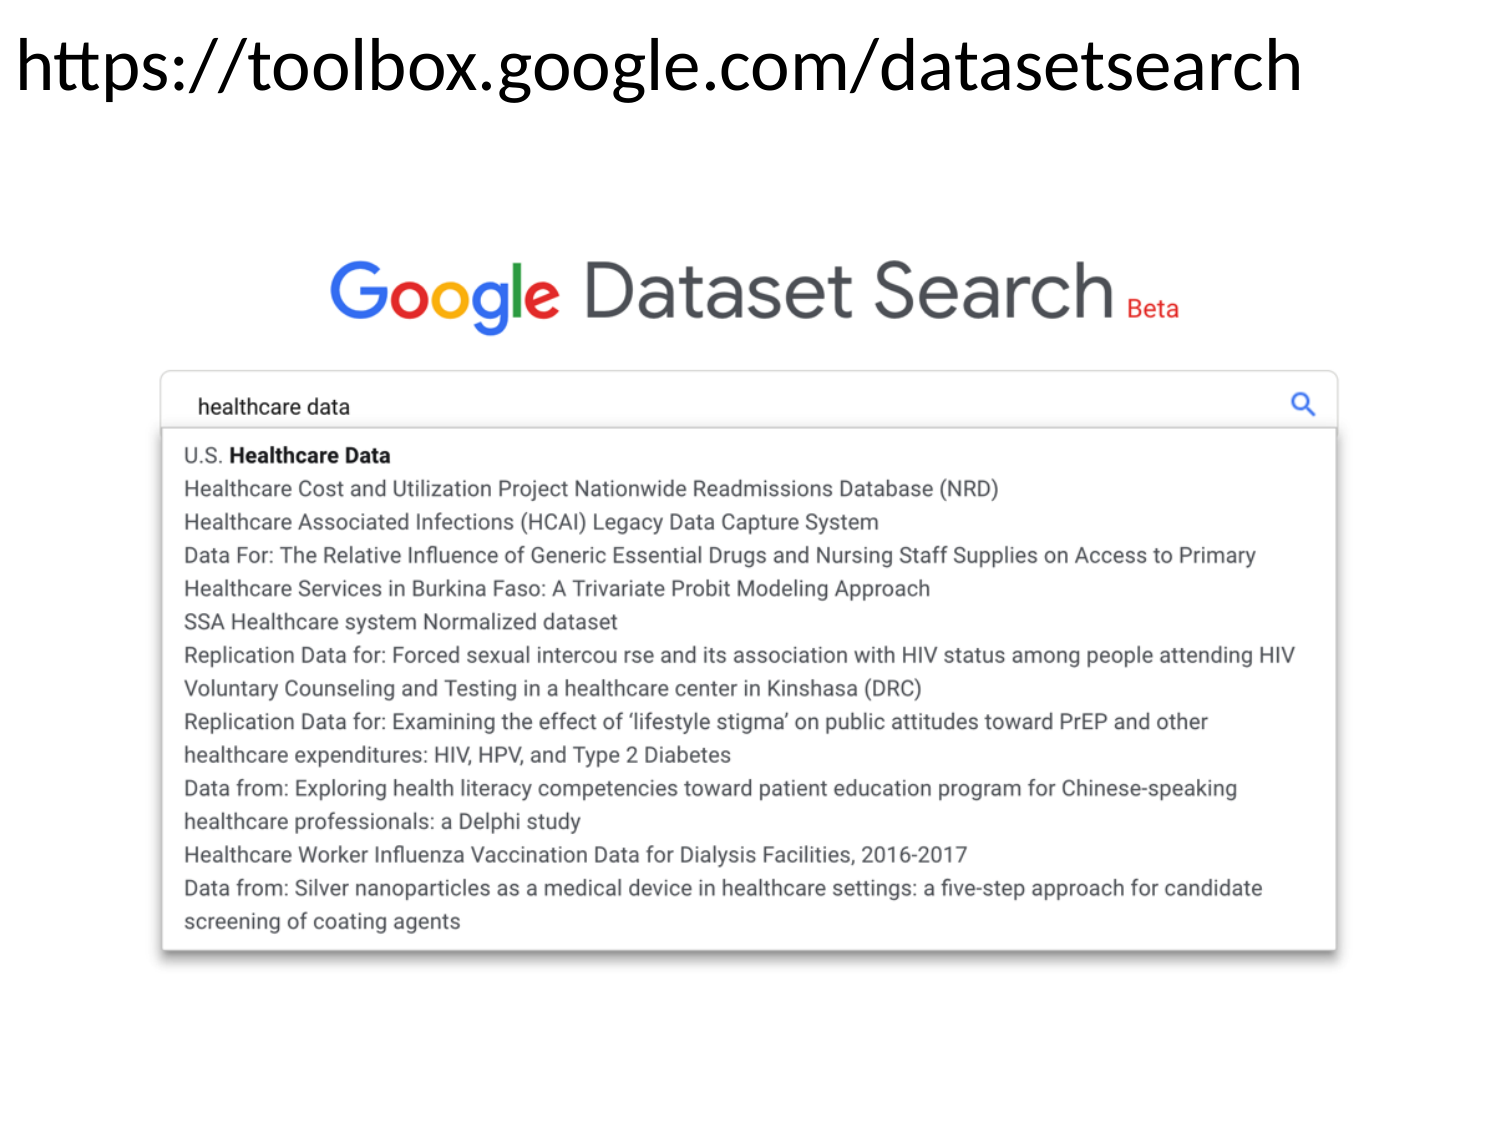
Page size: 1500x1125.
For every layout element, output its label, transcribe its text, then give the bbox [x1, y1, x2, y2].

picture [59, 173, 1480, 1061]
title https://toolbox.google.com/datasetsearch [0, 0, 1425, 188]
